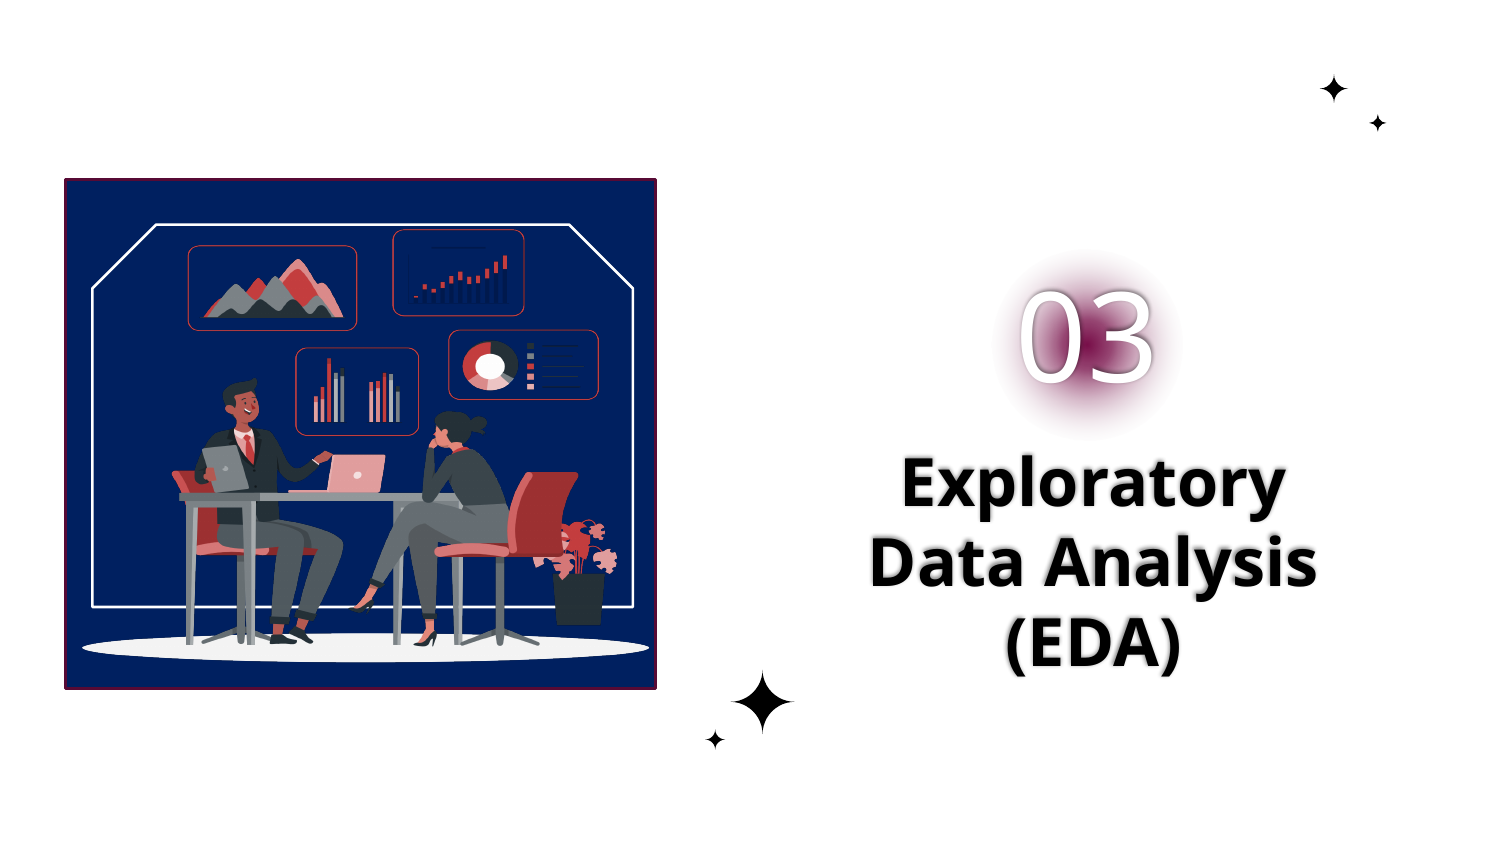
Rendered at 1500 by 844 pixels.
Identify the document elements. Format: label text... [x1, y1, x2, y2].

title 03 [983, 228, 1192, 437]
title Exploratory Data Analysis (EDA) [838, 490, 1349, 629]
text_box [735, 669, 795, 735]
picture [0, 113, 731, 755]
text_box [1369, 114, 1387, 132]
text_box [1319, 74, 1349, 103]
